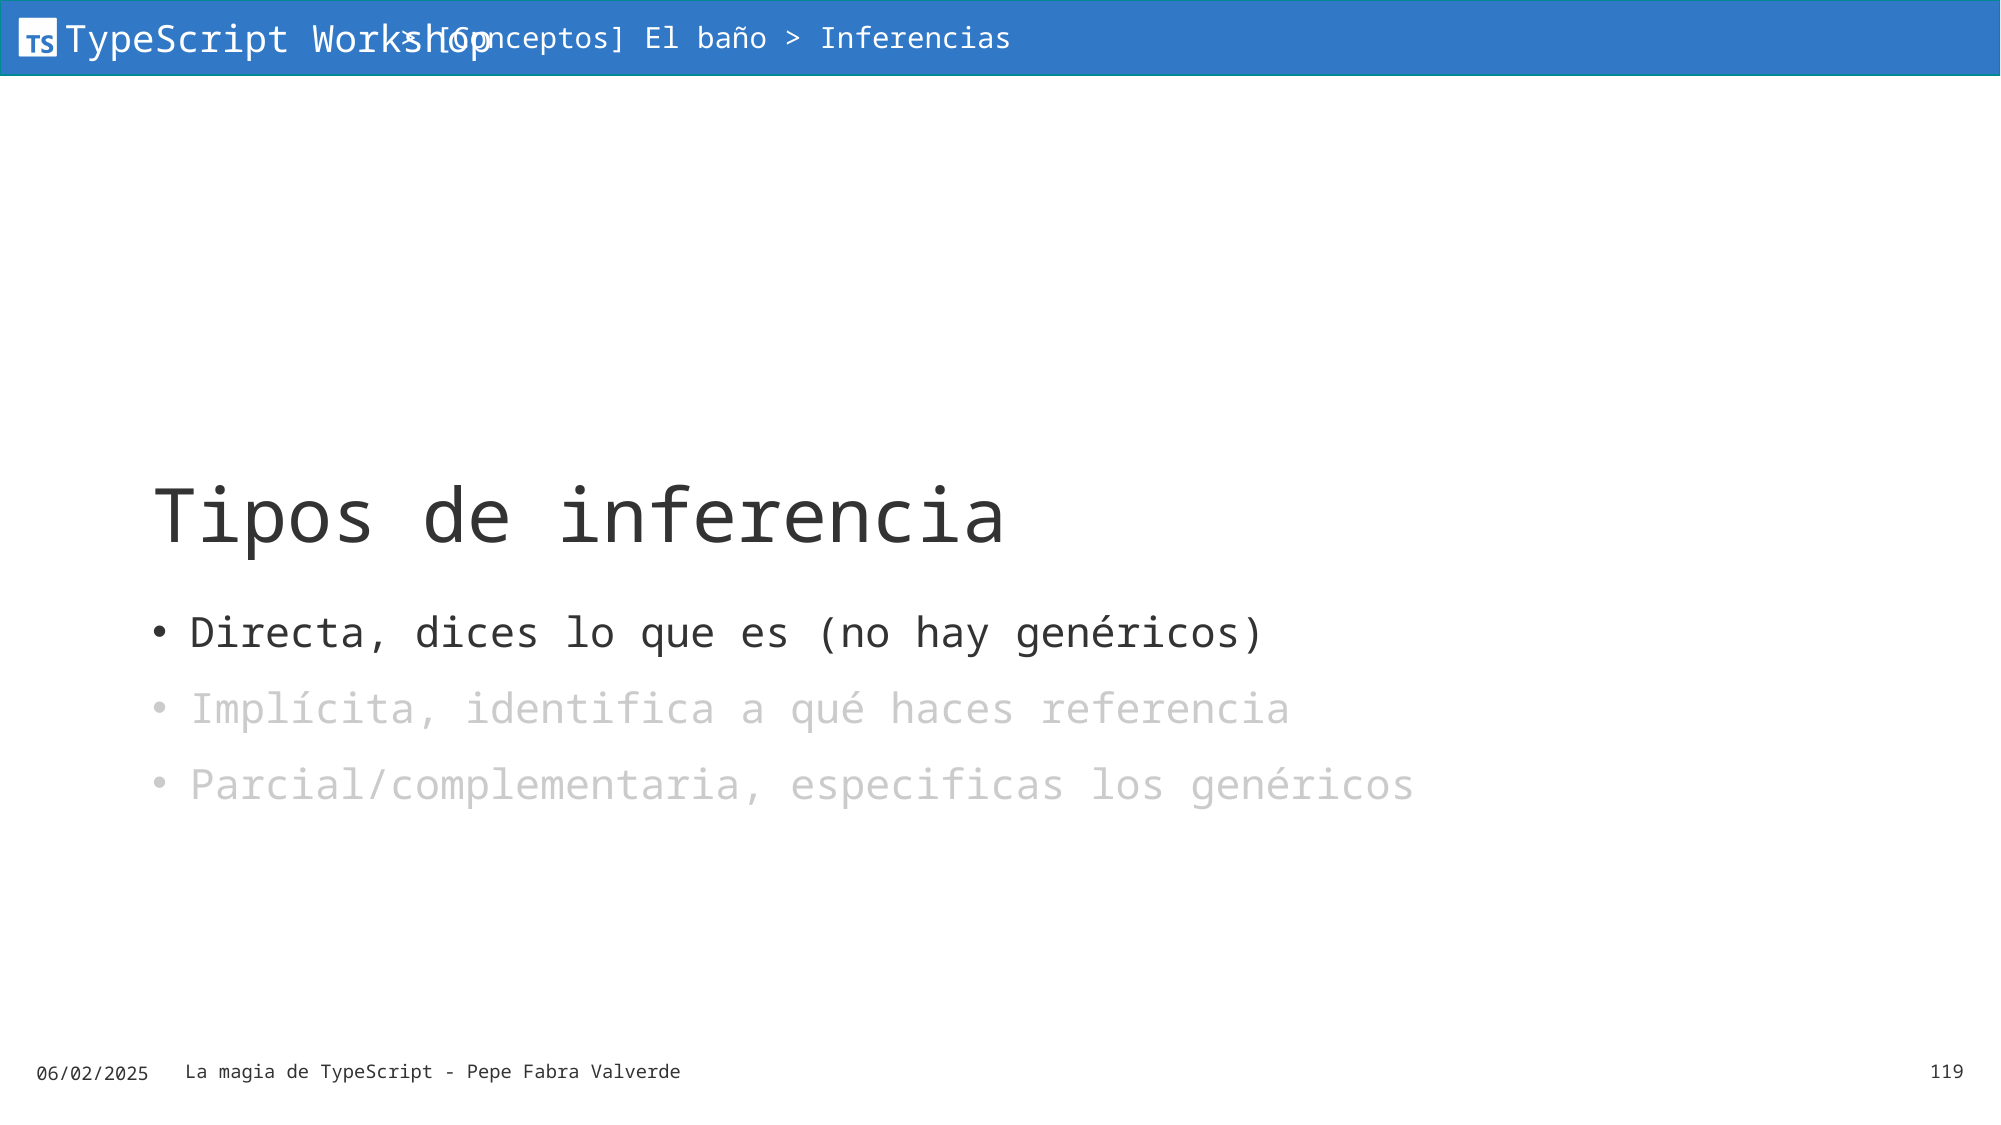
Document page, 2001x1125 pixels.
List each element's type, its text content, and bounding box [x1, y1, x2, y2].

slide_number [21, 1042, 165, 1103]
text_box [136, 659, 1454, 738]
text_box > [Conceptos] El baño > Inferencias [385, 11, 1886, 62]
slide_number 119 [1528, 1042, 1979, 1103]
text_box [136, 760, 1454, 838]
title Tipos de inferencia [137, 171, 1863, 565]
picture [16, 15, 59, 59]
list Directa, dices lo que es (no hay genéricos) Implícita, identifica a qué haces referencia Parcial/complementaria, especificas los genéricos [137, 593, 1863, 1015]
footer La magia de TypeScript - Pepe Fabra Valverde [170, 1042, 846, 1103]
